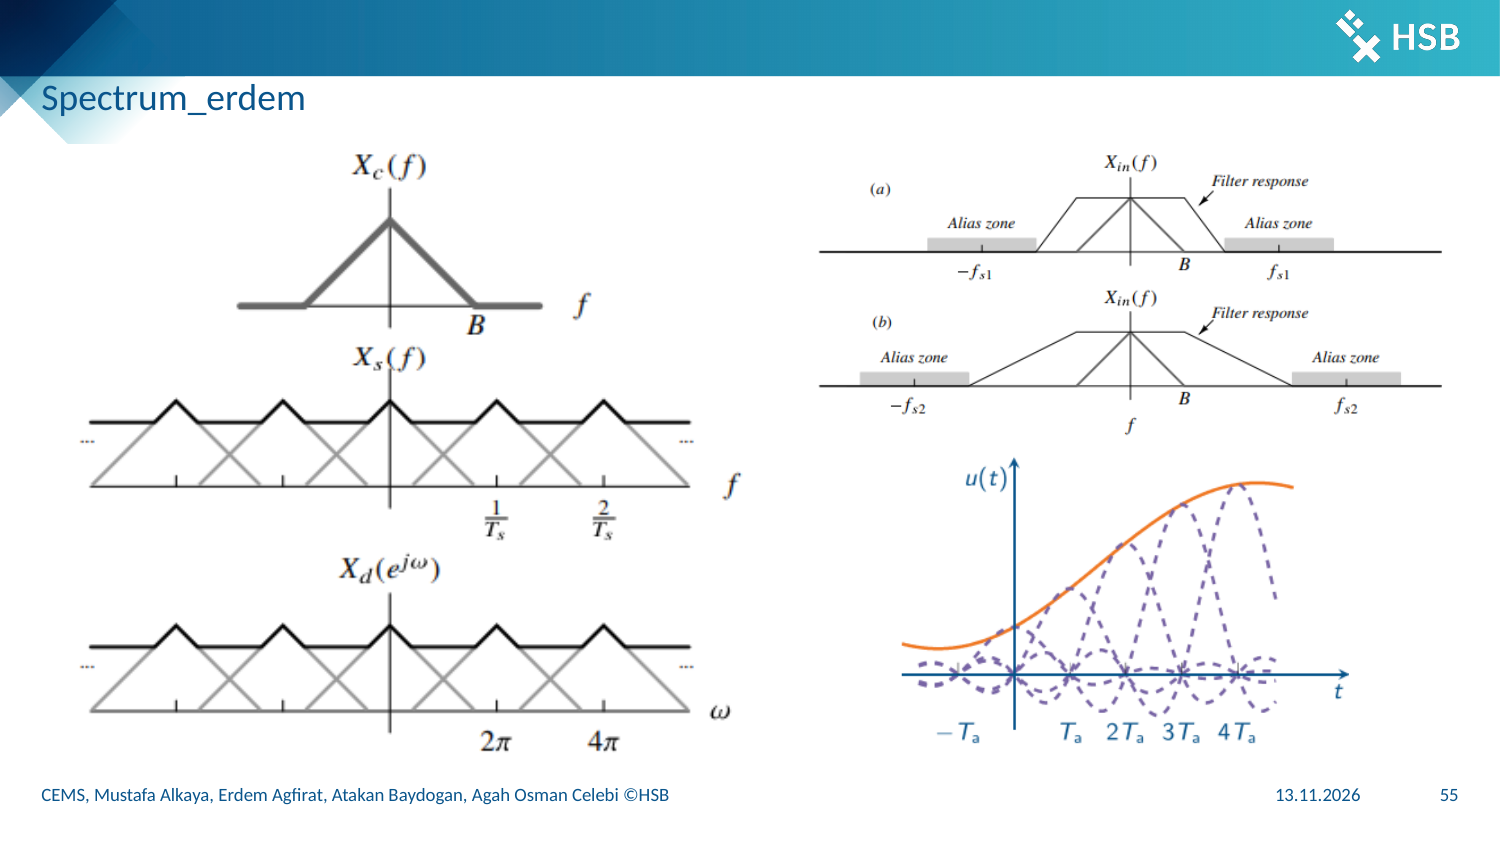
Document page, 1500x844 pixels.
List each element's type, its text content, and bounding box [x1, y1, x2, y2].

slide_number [1234, 782, 1361, 806]
title Spectrum_erdem [41, 73, 1459, 162]
picture [0, 0, 1500, 844]
footer CEMS, Mustafa Alkaya, Erdem Agfirat, Atakan Baydogan, Agah Osman Celebi ©HSB [41, 782, 1158, 806]
slide_number 55 [1394, 782, 1459, 806]
